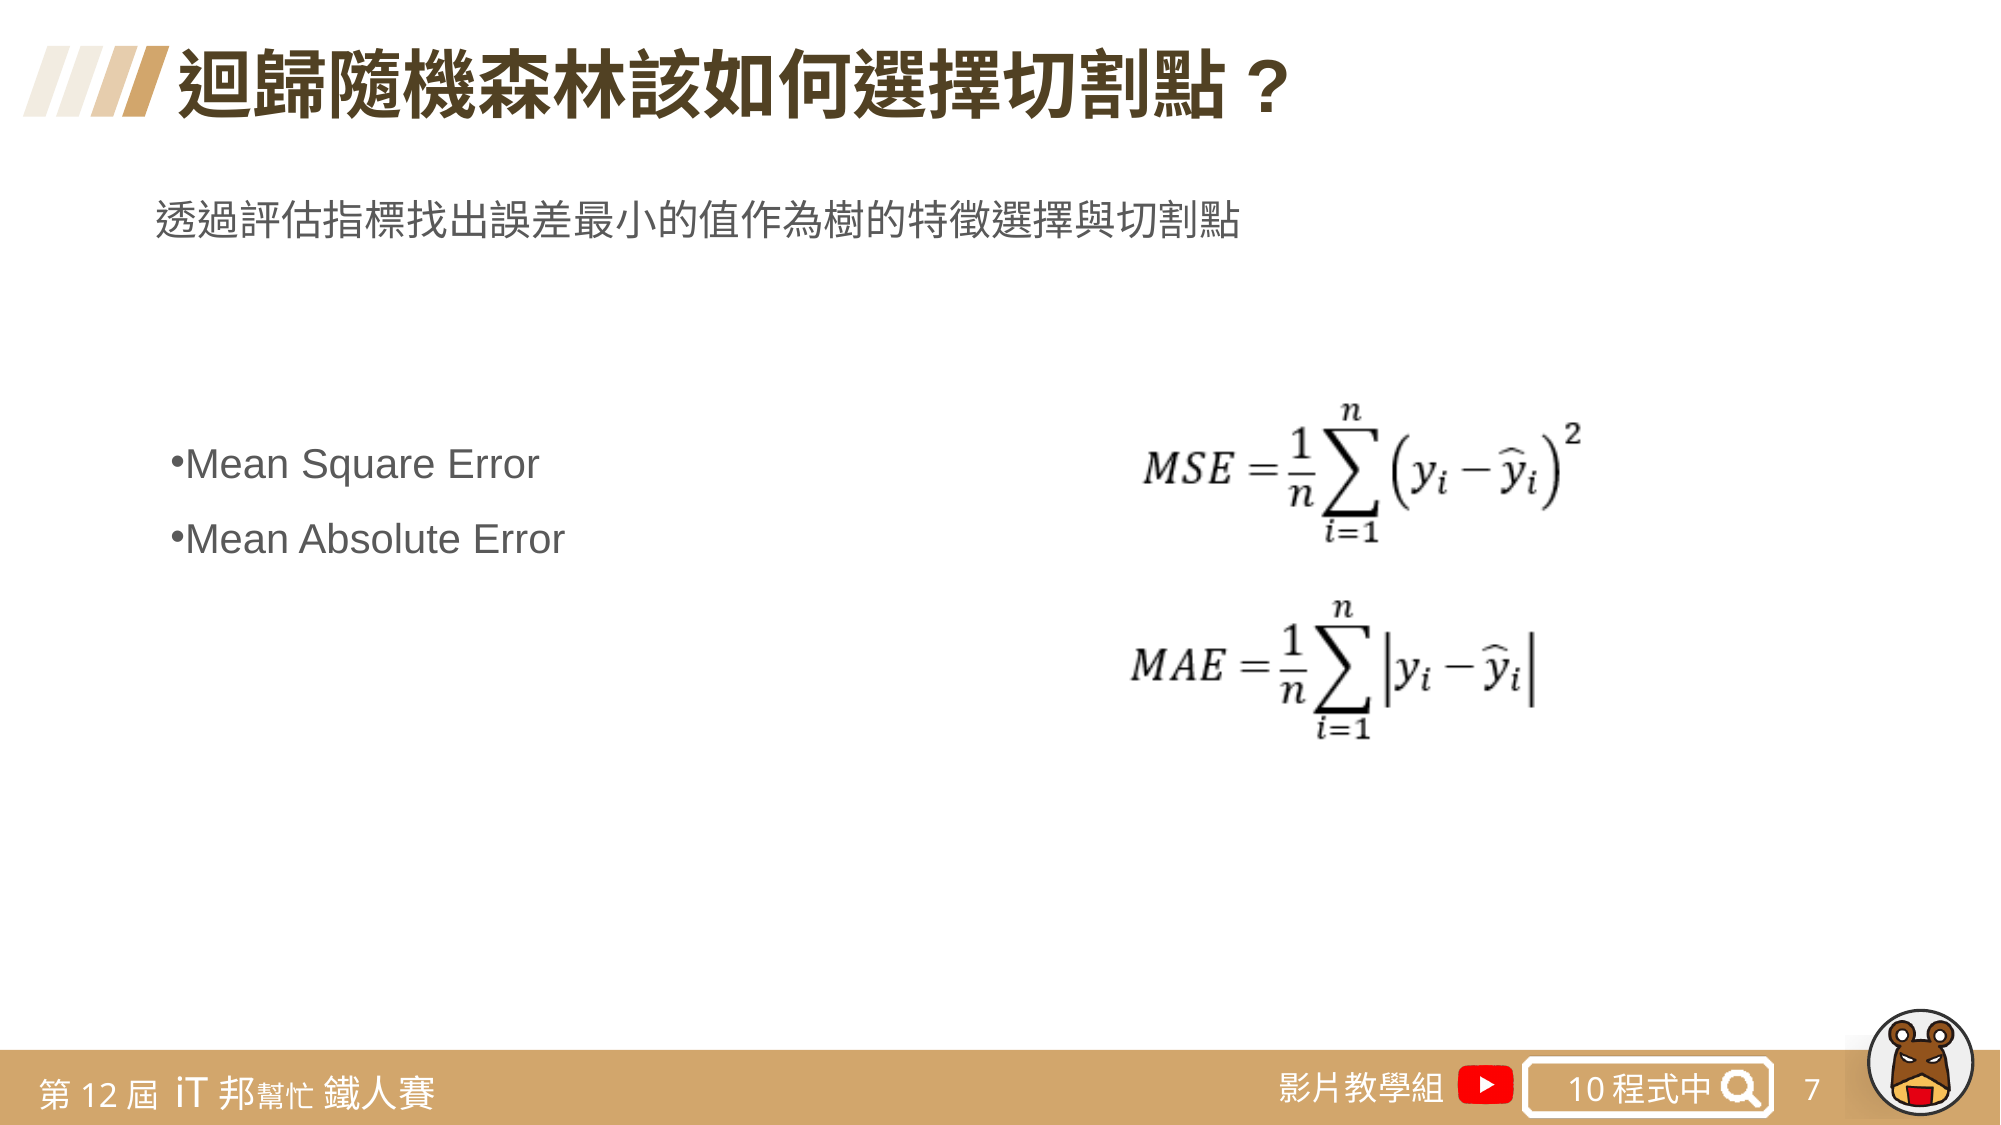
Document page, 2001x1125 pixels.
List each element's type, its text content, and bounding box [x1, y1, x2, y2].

text_box Mean Square Error Mean Absolute Error [155, 404, 581, 719]
picture [1871, 1012, 1971, 1112]
list 迴歸隨機森林該如何選擇切割點? [162, 40, 1691, 138]
picture [1410, 962, 1774, 1125]
picture [1124, 599, 1560, 752]
text_box 透過評估指標找出誤差最小的值作為樹的特徵選擇與切割點 [141, 186, 1257, 252]
picture [1124, 398, 1610, 551]
